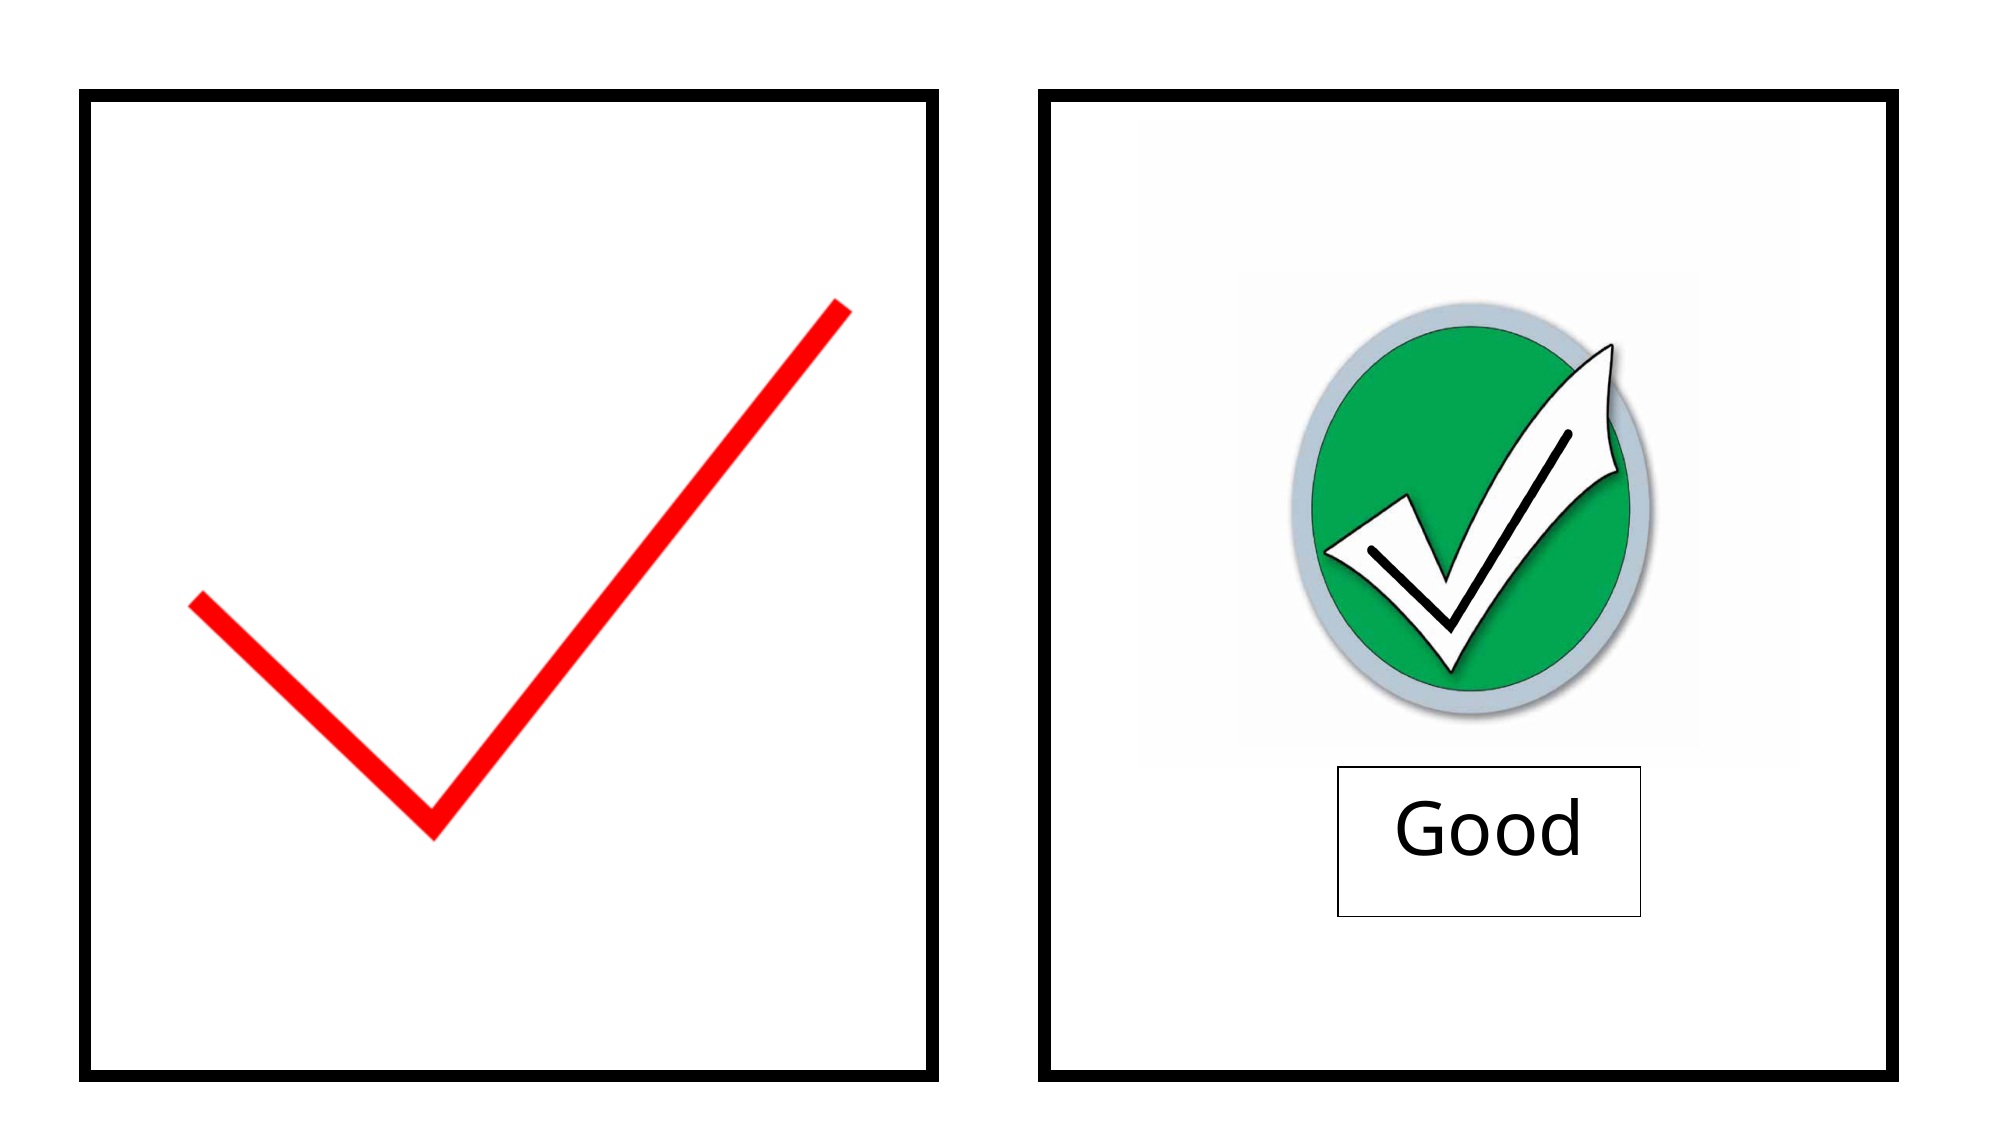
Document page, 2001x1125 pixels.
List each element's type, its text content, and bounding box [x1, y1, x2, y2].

text_box [84, 95, 934, 1077]
picture [1137, 120, 1800, 768]
text_box Good [1338, 768, 1641, 917]
text_box [1044, 95, 1893, 1077]
picture [160, 286, 873, 861]
